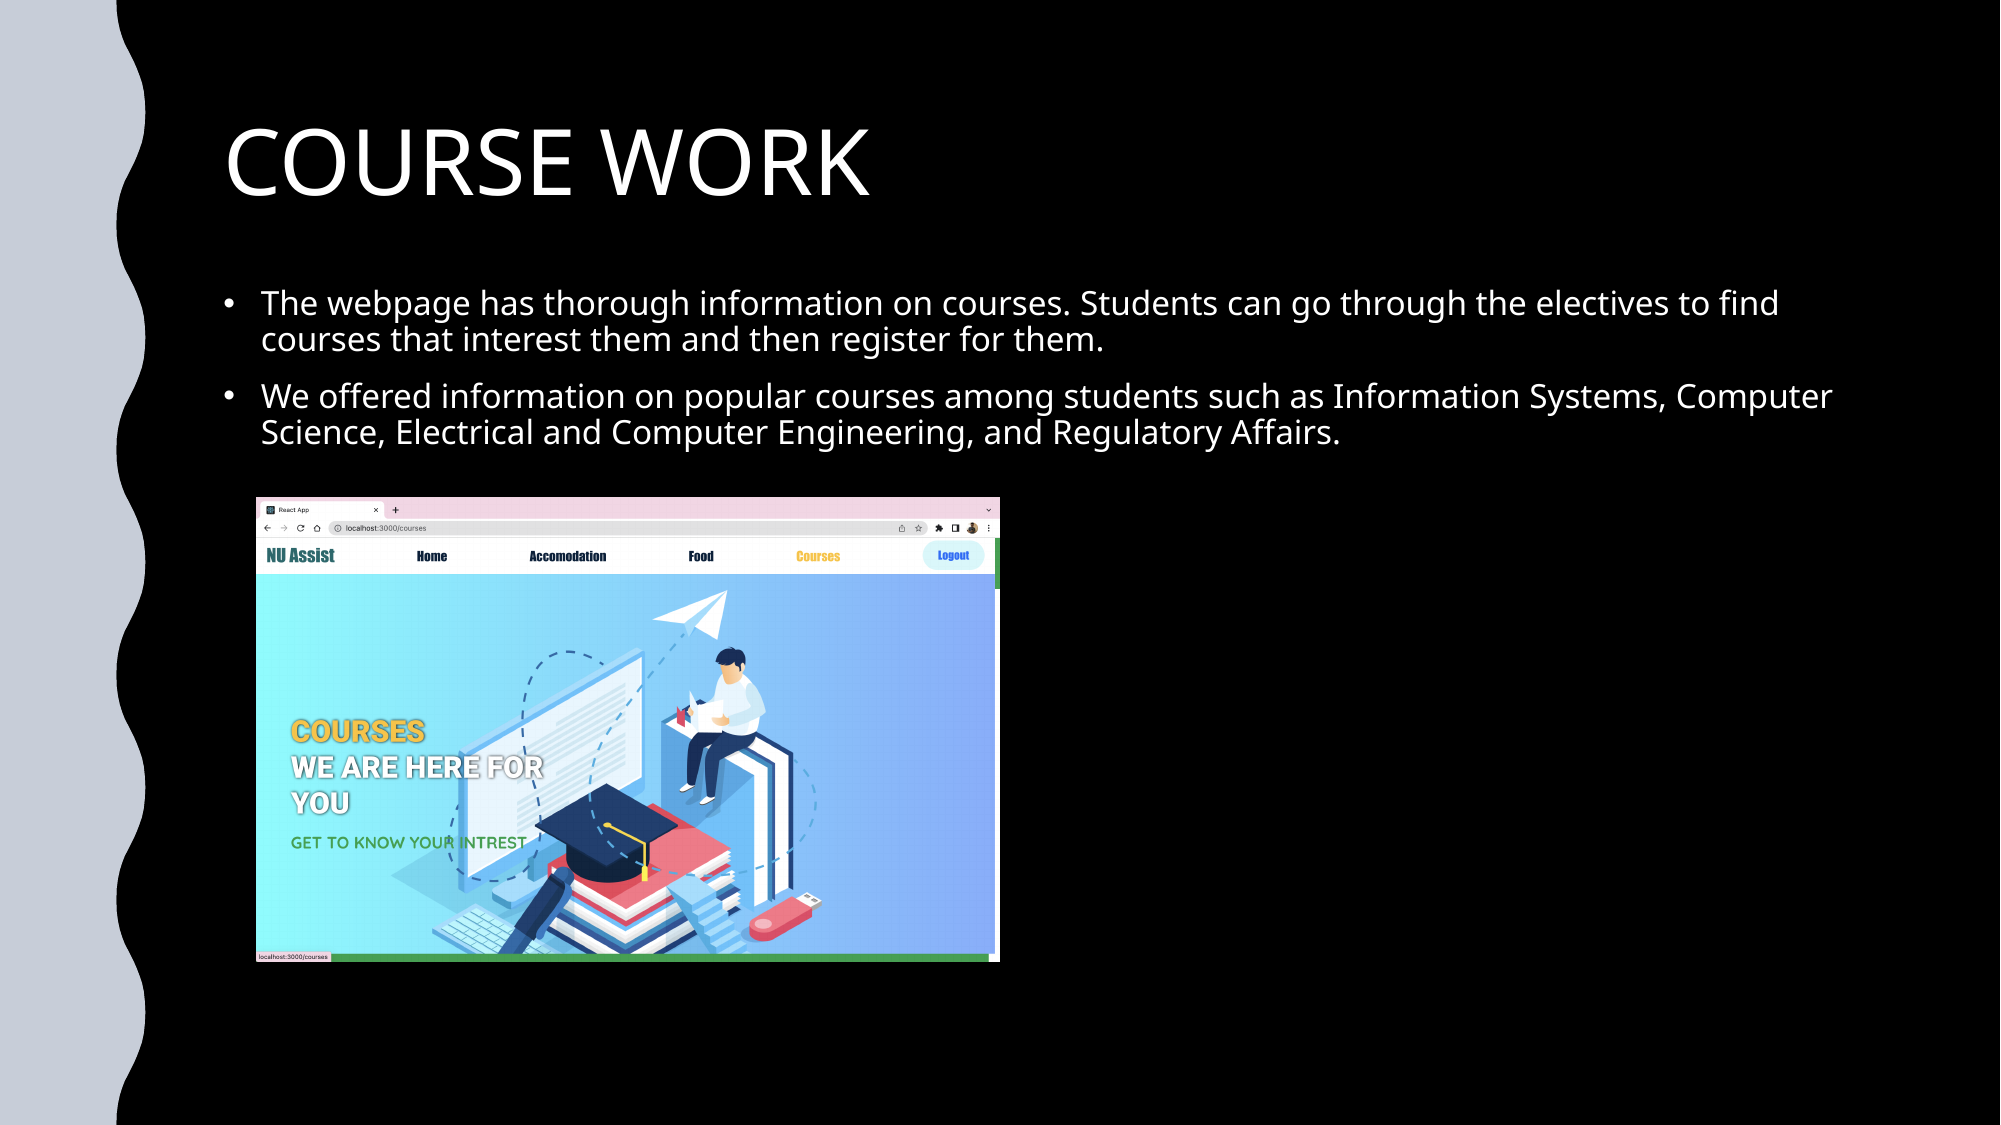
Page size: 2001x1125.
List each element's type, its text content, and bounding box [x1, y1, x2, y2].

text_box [0, 0, 146, 1125]
picture [256, 497, 1000, 962]
text_box COURSE WORK [208, 108, 1859, 279]
text_box [146, 0, 2000, 1125]
text_box The webpage has thorough information on courses. Students can go through the electives to find courses that interest them and then register for them. We offered information on popular courses among students such as Information Systems, Computer Science, Electrical and Computer Engineering, and Regulatory Affairs. [208, 279, 1864, 921]
